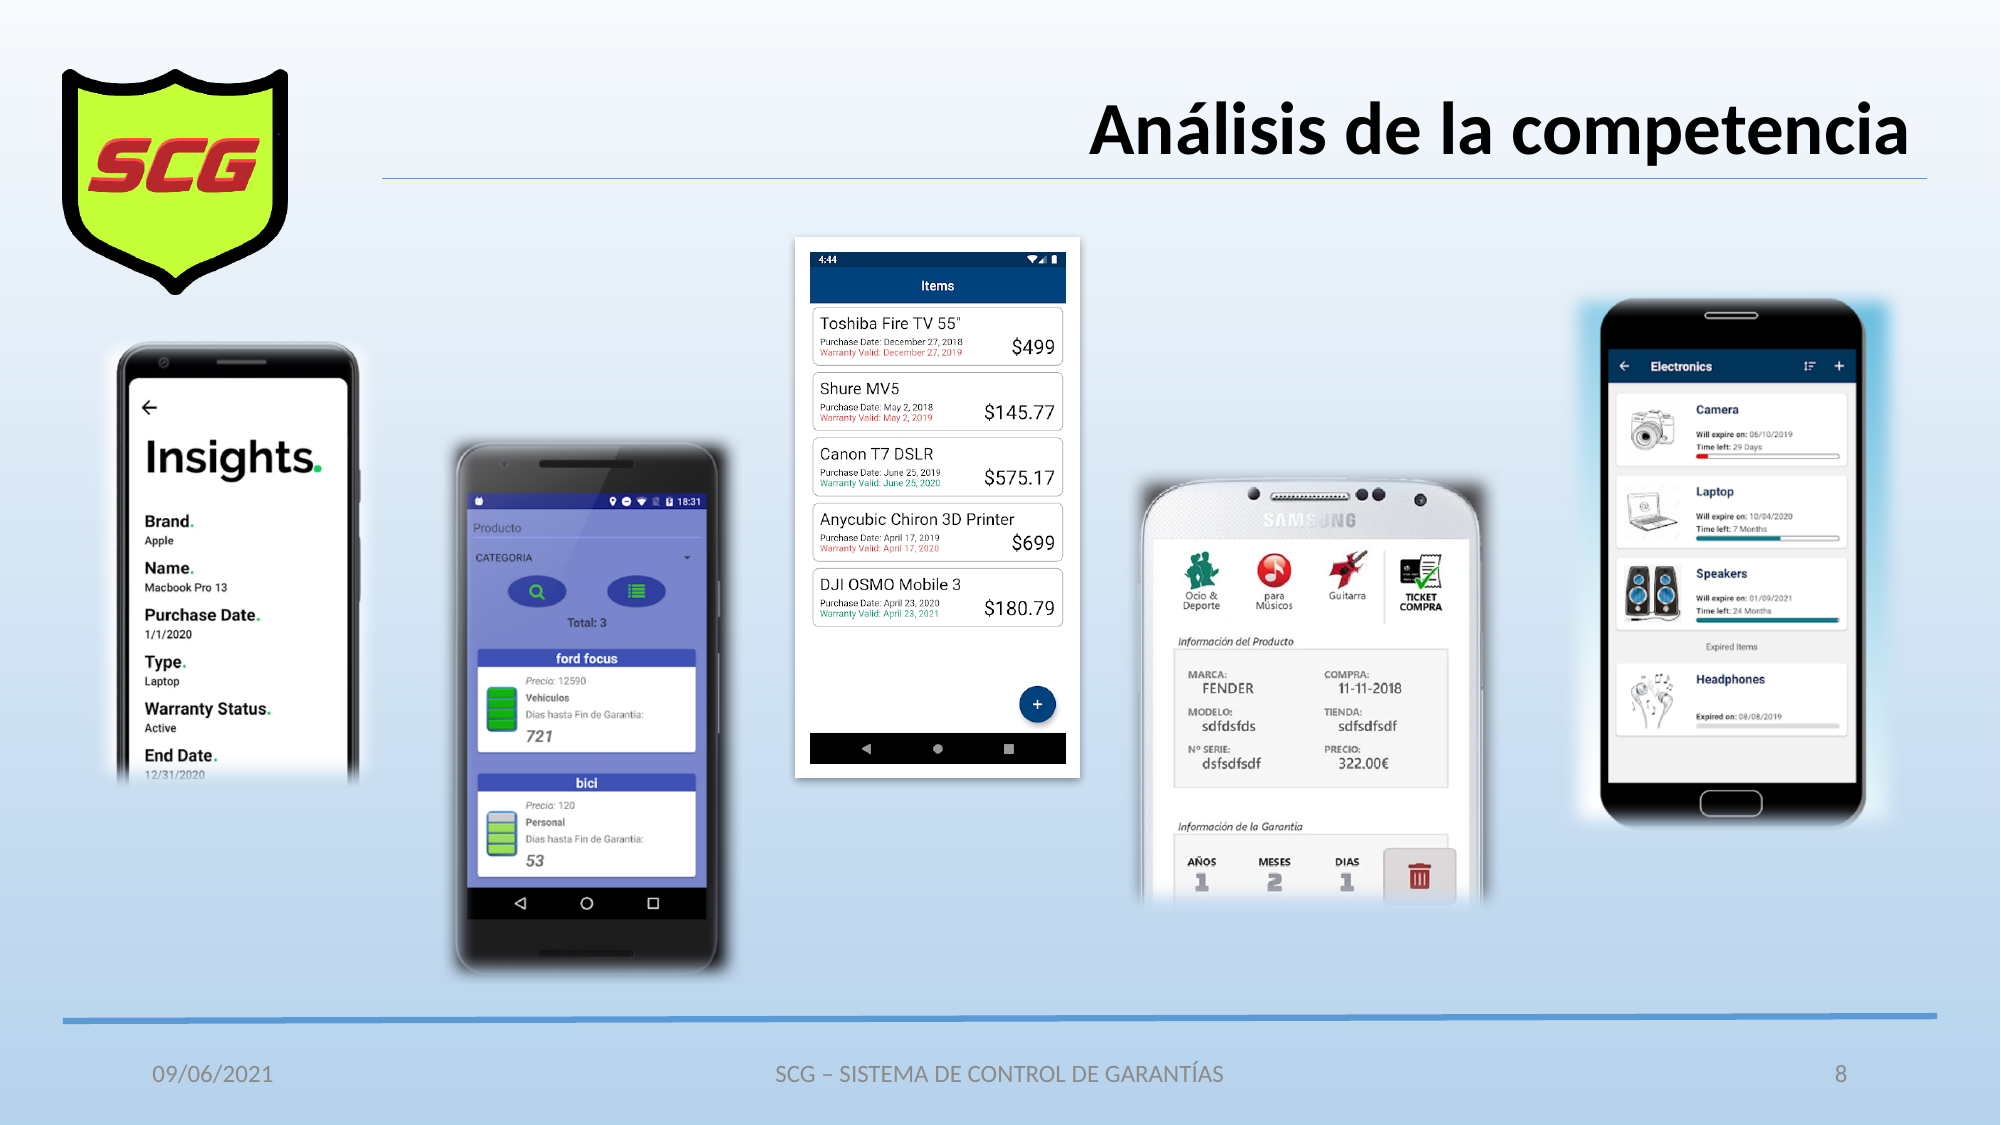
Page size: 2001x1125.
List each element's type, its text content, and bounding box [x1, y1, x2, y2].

slide_number 8 [1412, 1042, 1863, 1103]
picture [1560, 284, 1906, 837]
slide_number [137, 1042, 588, 1103]
picture [809, 251, 1066, 764]
picture [440, 429, 743, 986]
text_box Análisis de la competencia [815, 72, 1927, 178]
footer SCG – SISTEMA DE CONTROL DE GARANTÍAS [662, 1042, 1338, 1103]
picture [62, 69, 288, 295]
picture [90, 331, 381, 790]
picture [1125, 466, 1502, 915]
